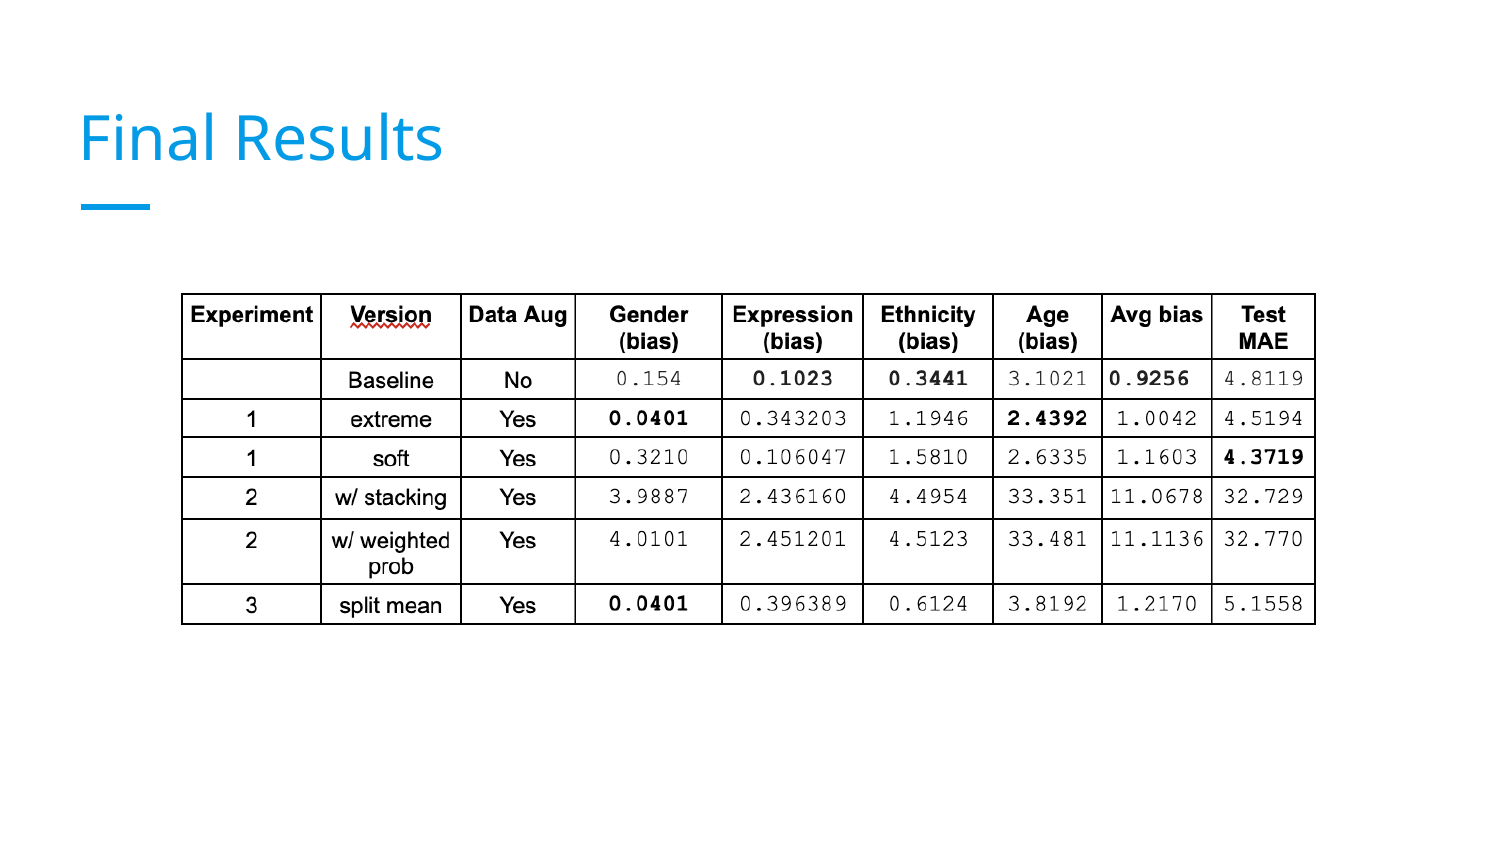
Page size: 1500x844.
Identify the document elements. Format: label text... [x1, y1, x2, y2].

title Final Results [63, 75, 1437, 188]
picture [175, 288, 1325, 628]
